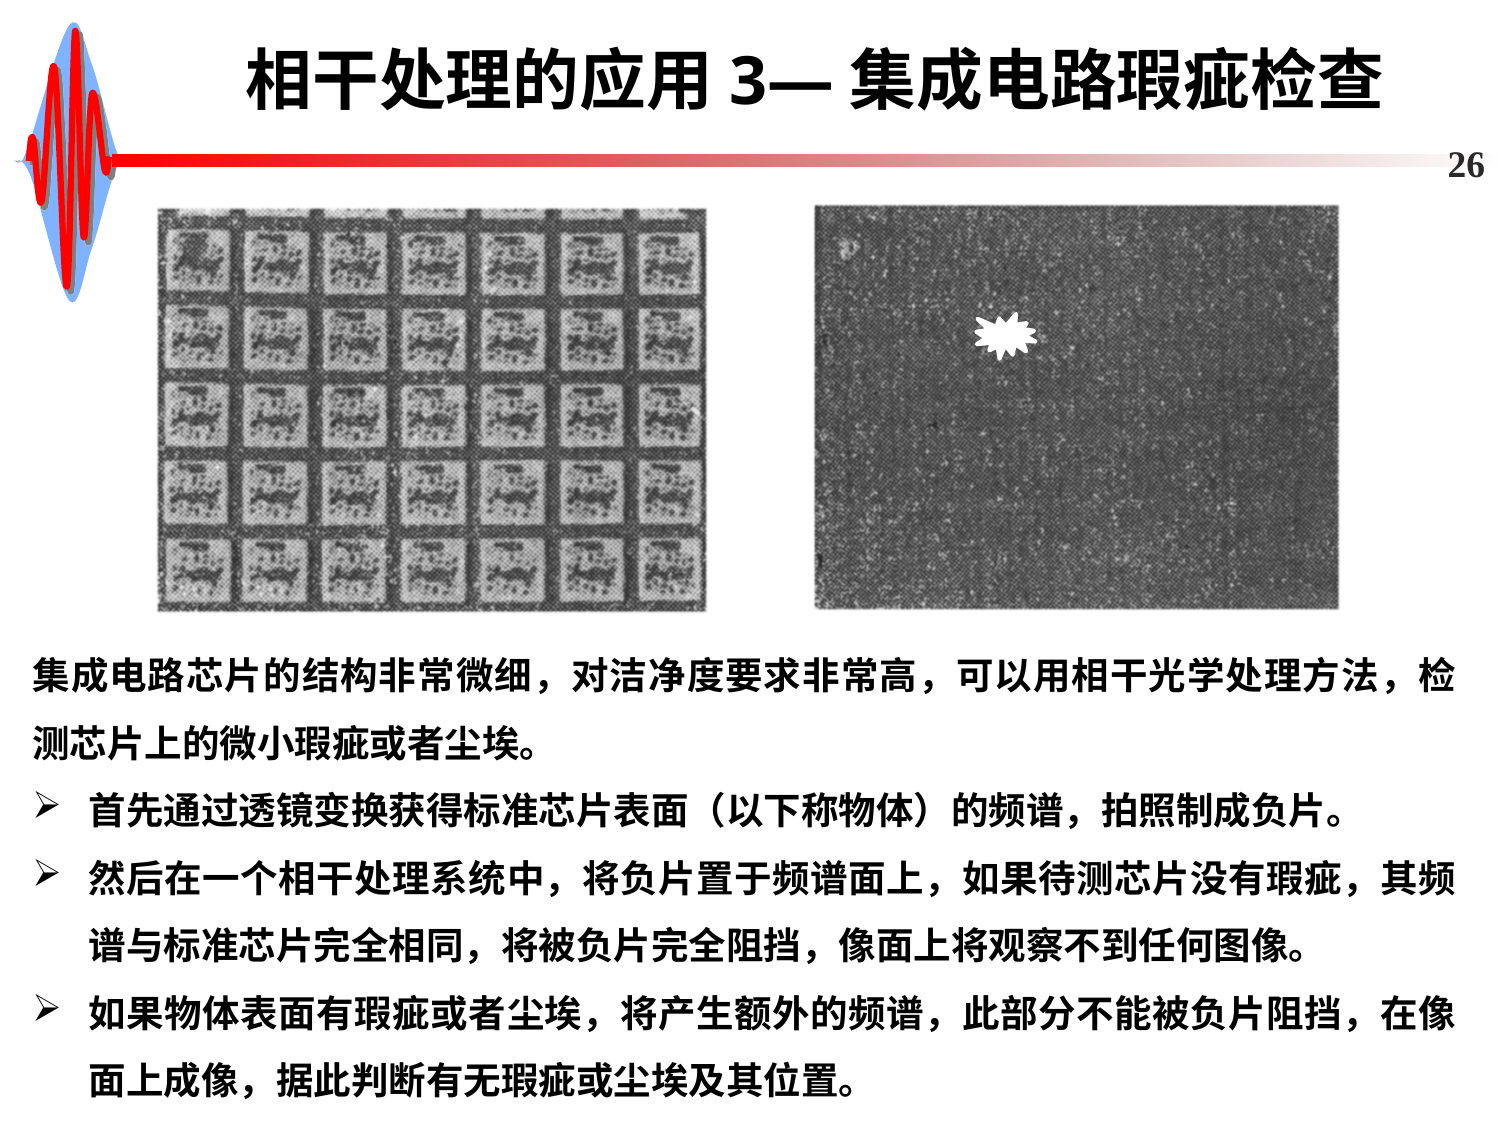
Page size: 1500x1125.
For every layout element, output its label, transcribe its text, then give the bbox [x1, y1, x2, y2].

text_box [146, 195, 1354, 658]
title 相干处理的应用3—集成电路瑕疵检查 [159, 19, 1471, 137]
slide_number 26 [1370, 145, 1500, 181]
